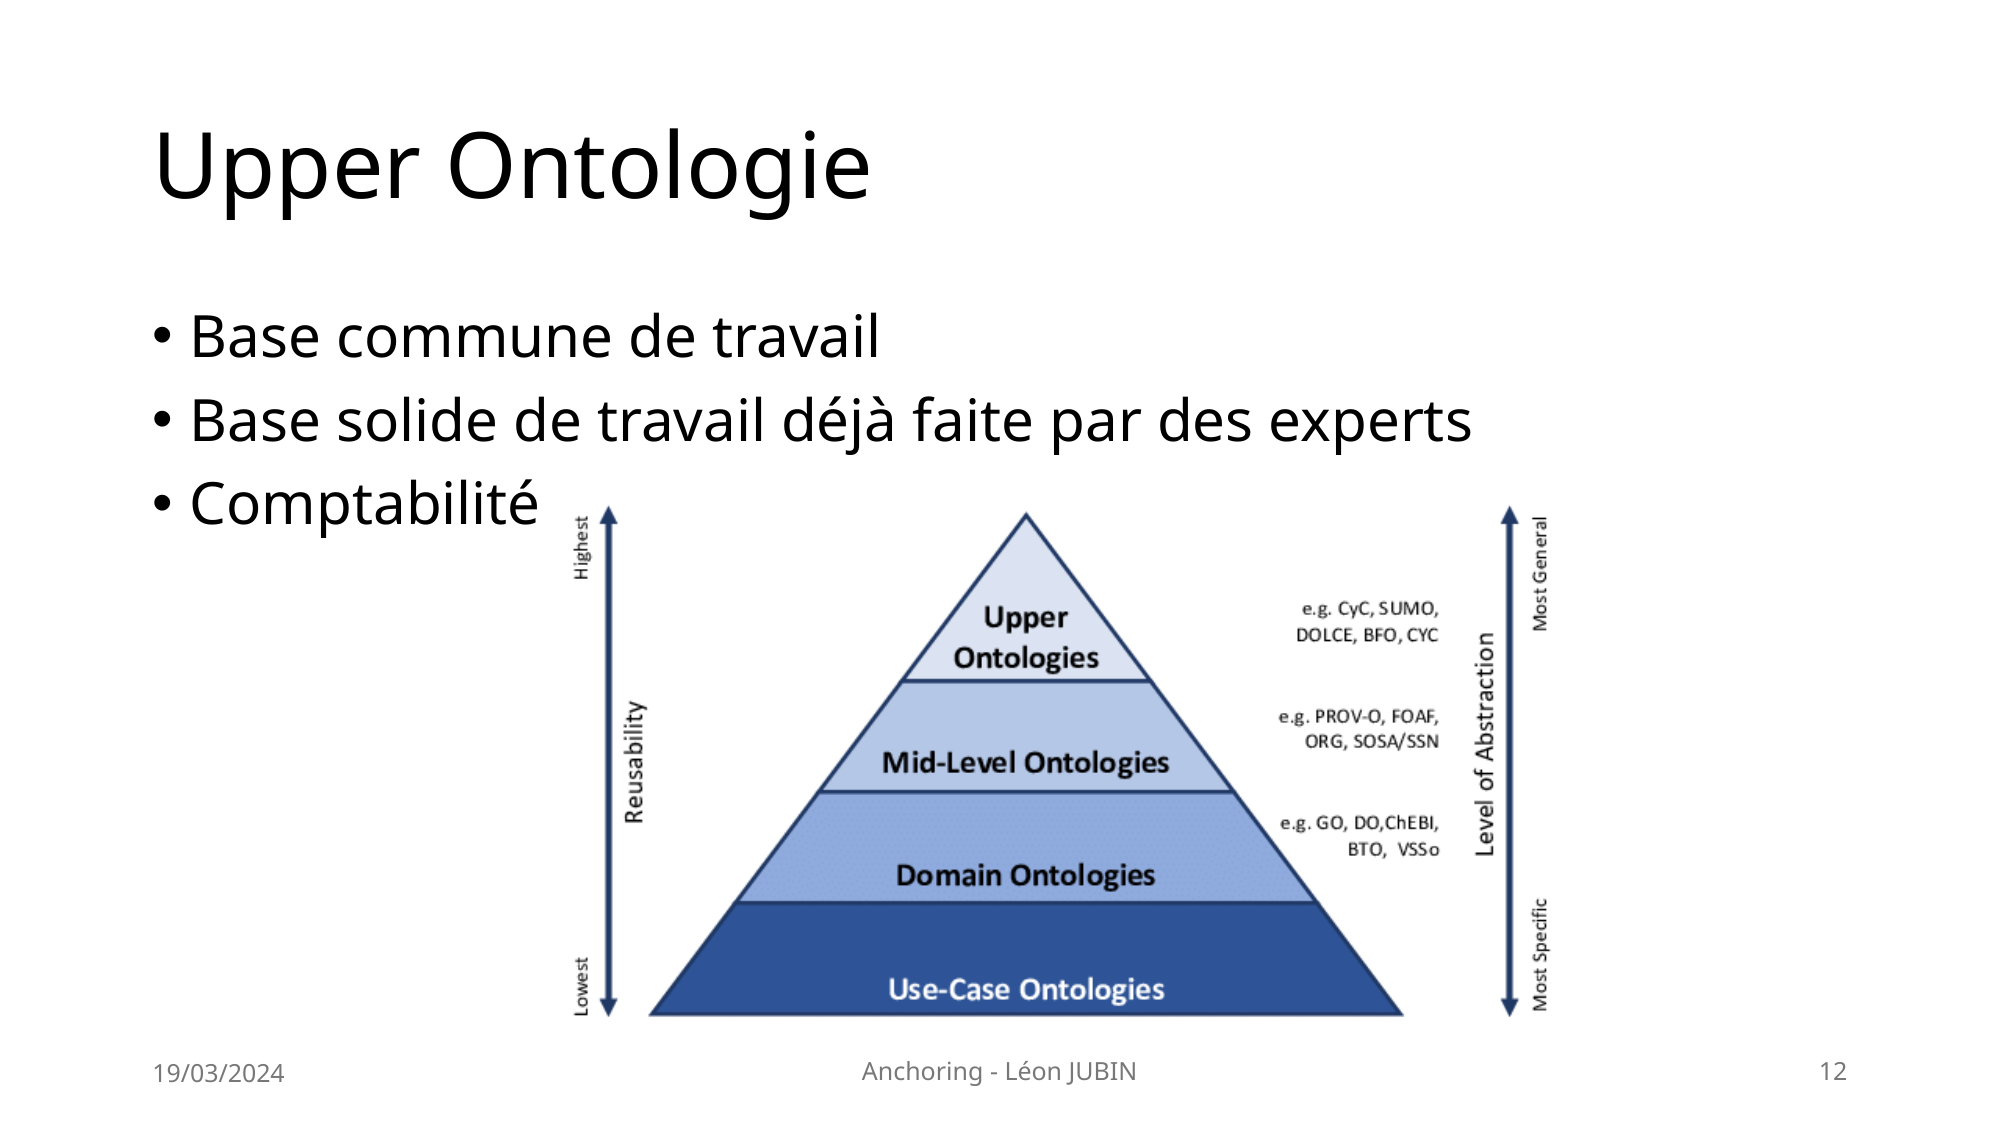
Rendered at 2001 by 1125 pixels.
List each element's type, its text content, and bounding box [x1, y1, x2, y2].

footer Anchoring - Léon JUBIN [662, 1042, 1338, 1103]
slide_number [137, 1042, 588, 1103]
picture [554, 482, 1570, 1029]
title Upper Ontologie [137, 59, 1863, 278]
list Base commune de travail Base solide de travail déjà faite par des experts Comptabilité [137, 299, 1863, 1014]
slide_number 12 [1412, 1042, 1863, 1103]
